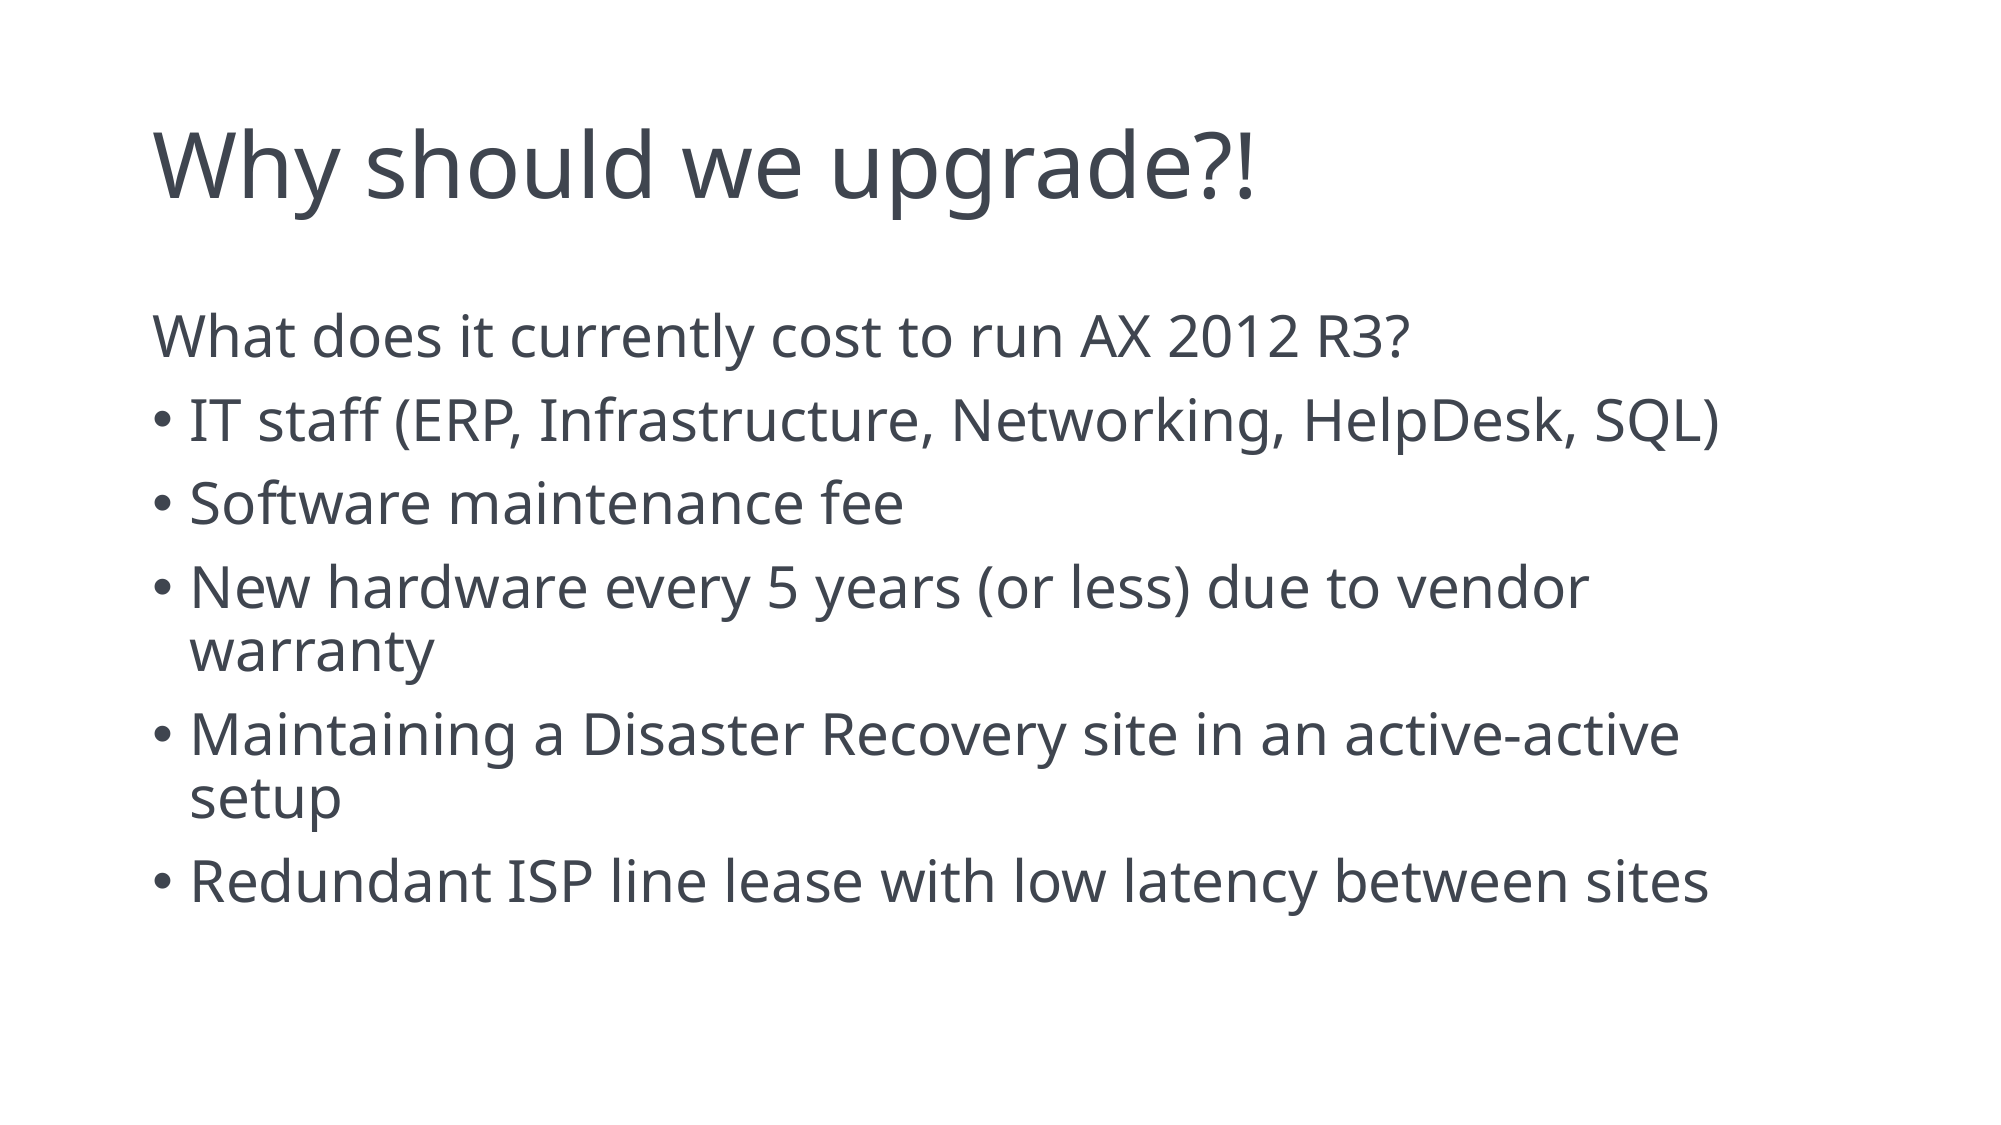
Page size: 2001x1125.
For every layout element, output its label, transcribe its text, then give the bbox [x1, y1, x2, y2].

title Why should we upgrade?! [137, 59, 1863, 278]
list What does it currently cost to run AX 2012 R3? IT staff (ERP, Infrastructure, Networking, HelpDesk, SQL) Software maintenance fee New hardware every 5 years (or less) due to vendor warranty Maintaining a Disaster Recovery site in an active-active setup Redundant ISP line lease with low latency between sites [137, 299, 1863, 1014]
